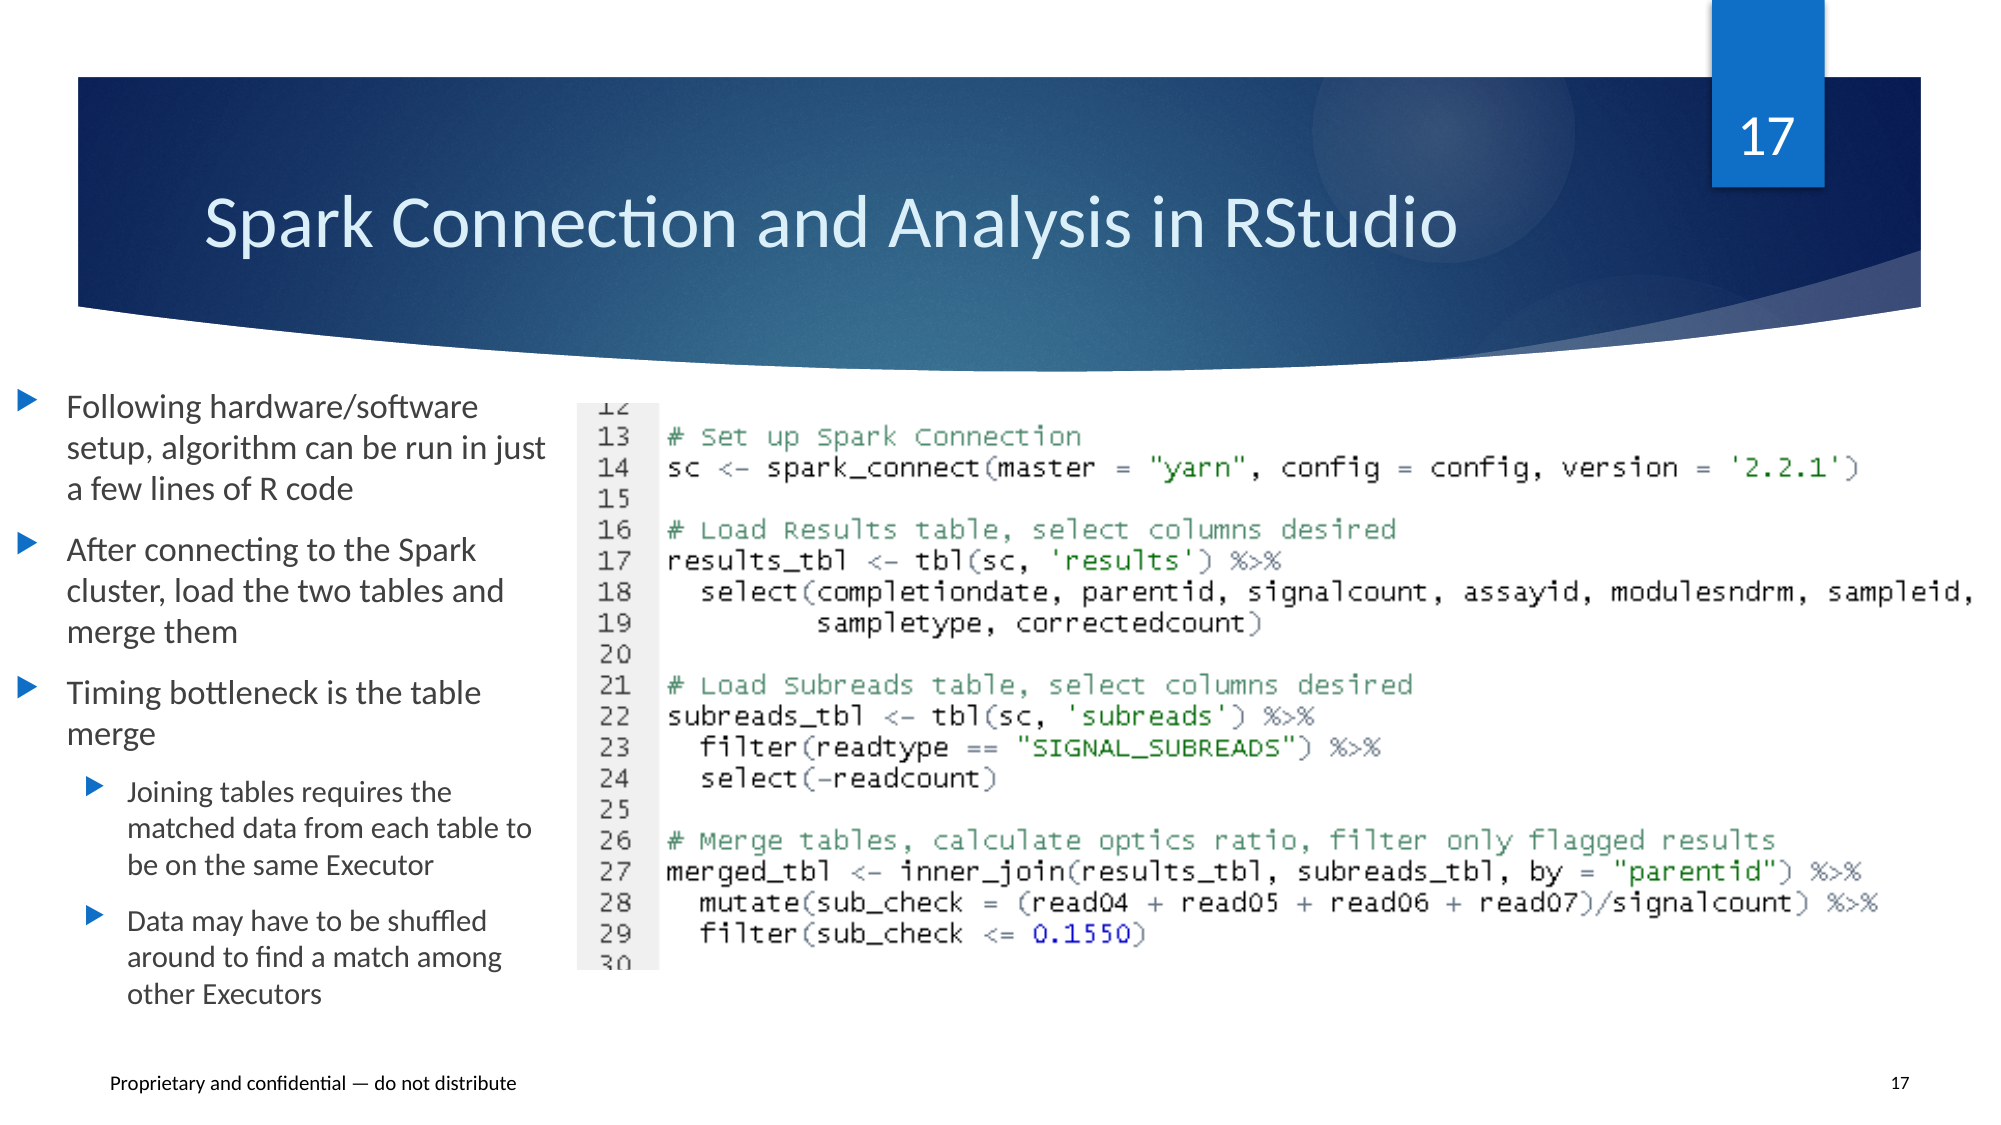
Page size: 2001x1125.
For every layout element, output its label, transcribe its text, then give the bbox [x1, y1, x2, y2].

title Spark Connection and Analysis in RStudio [189, 159, 1627, 276]
footer [86, 1048, 720, 1099]
slide_number 17 [1698, 48, 1836, 175]
list Following hardware/software setup, algorithm can be run in just a few lines of R code After connecting to the Spark cluster, load the two tables and merge them Timing bottleneck is the table merge Joining tables requires the matched data from each table to be on the same Executor Data may have to be shuffled around to find a match among other Executors [0, 376, 562, 1019]
picture [576, 402, 2000, 970]
